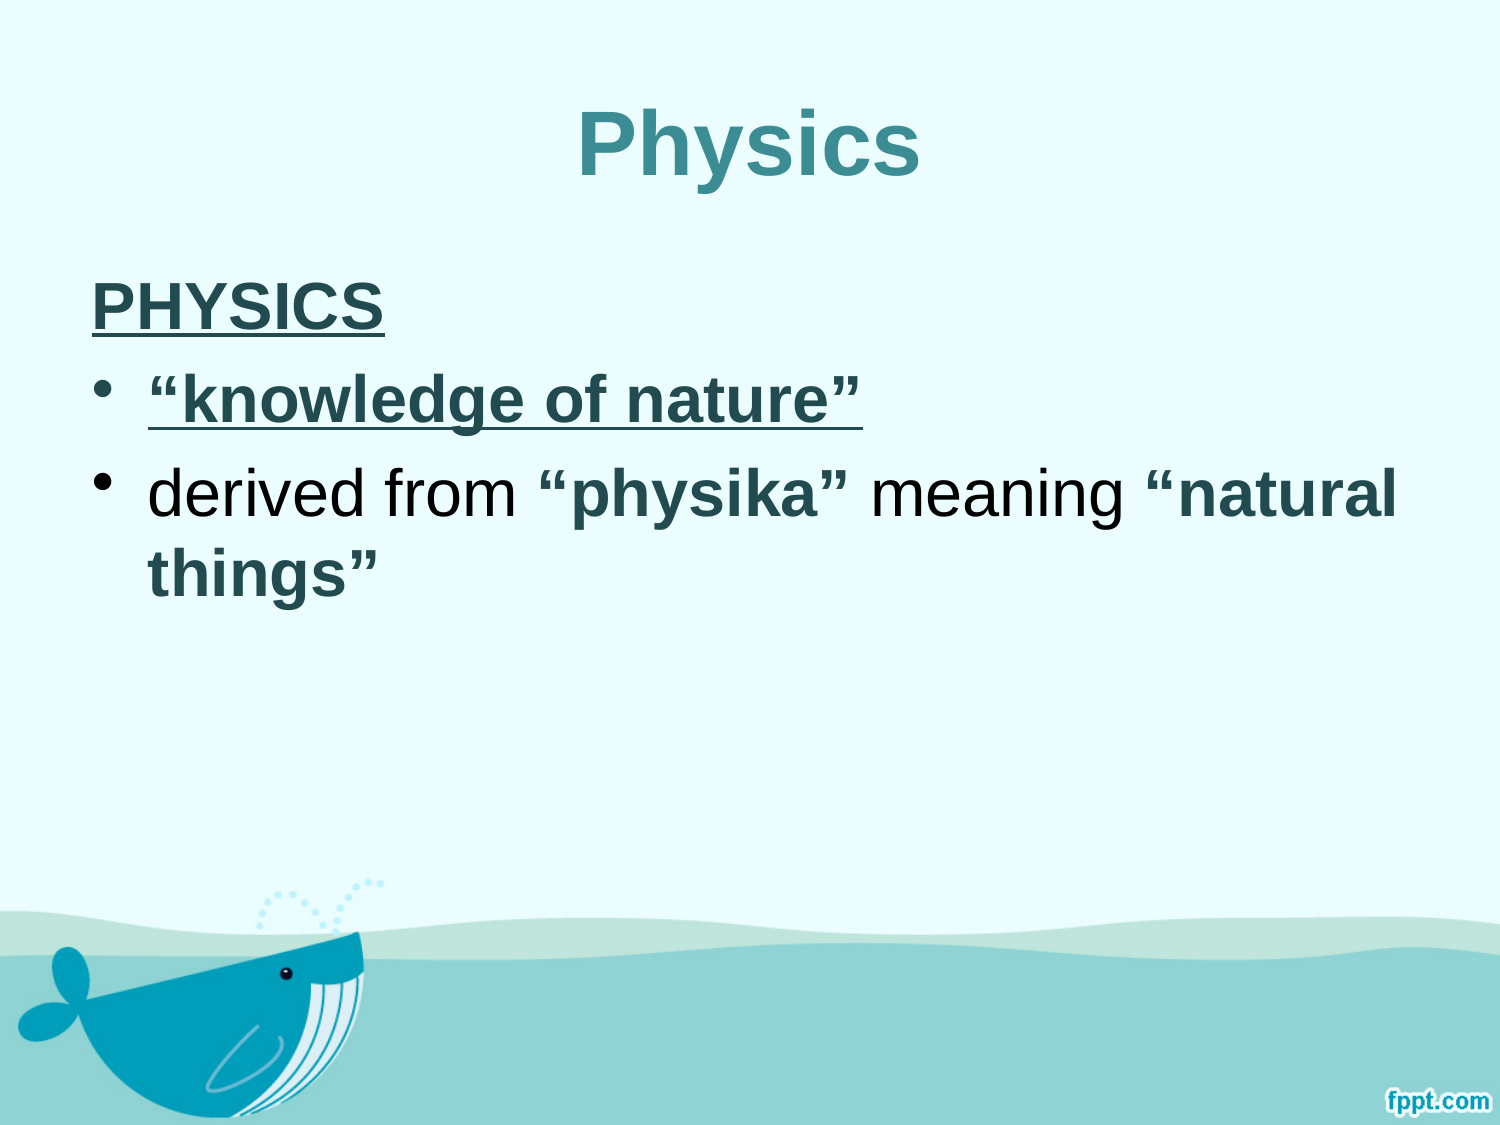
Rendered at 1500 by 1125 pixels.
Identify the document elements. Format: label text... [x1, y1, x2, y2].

title Physics [74, 44, 1426, 233]
picture [0, 0, 1500, 1125]
list PHYSICS “knowledge of nature” derived from “physika” meaning “natural things” [76, 255, 1427, 658]
